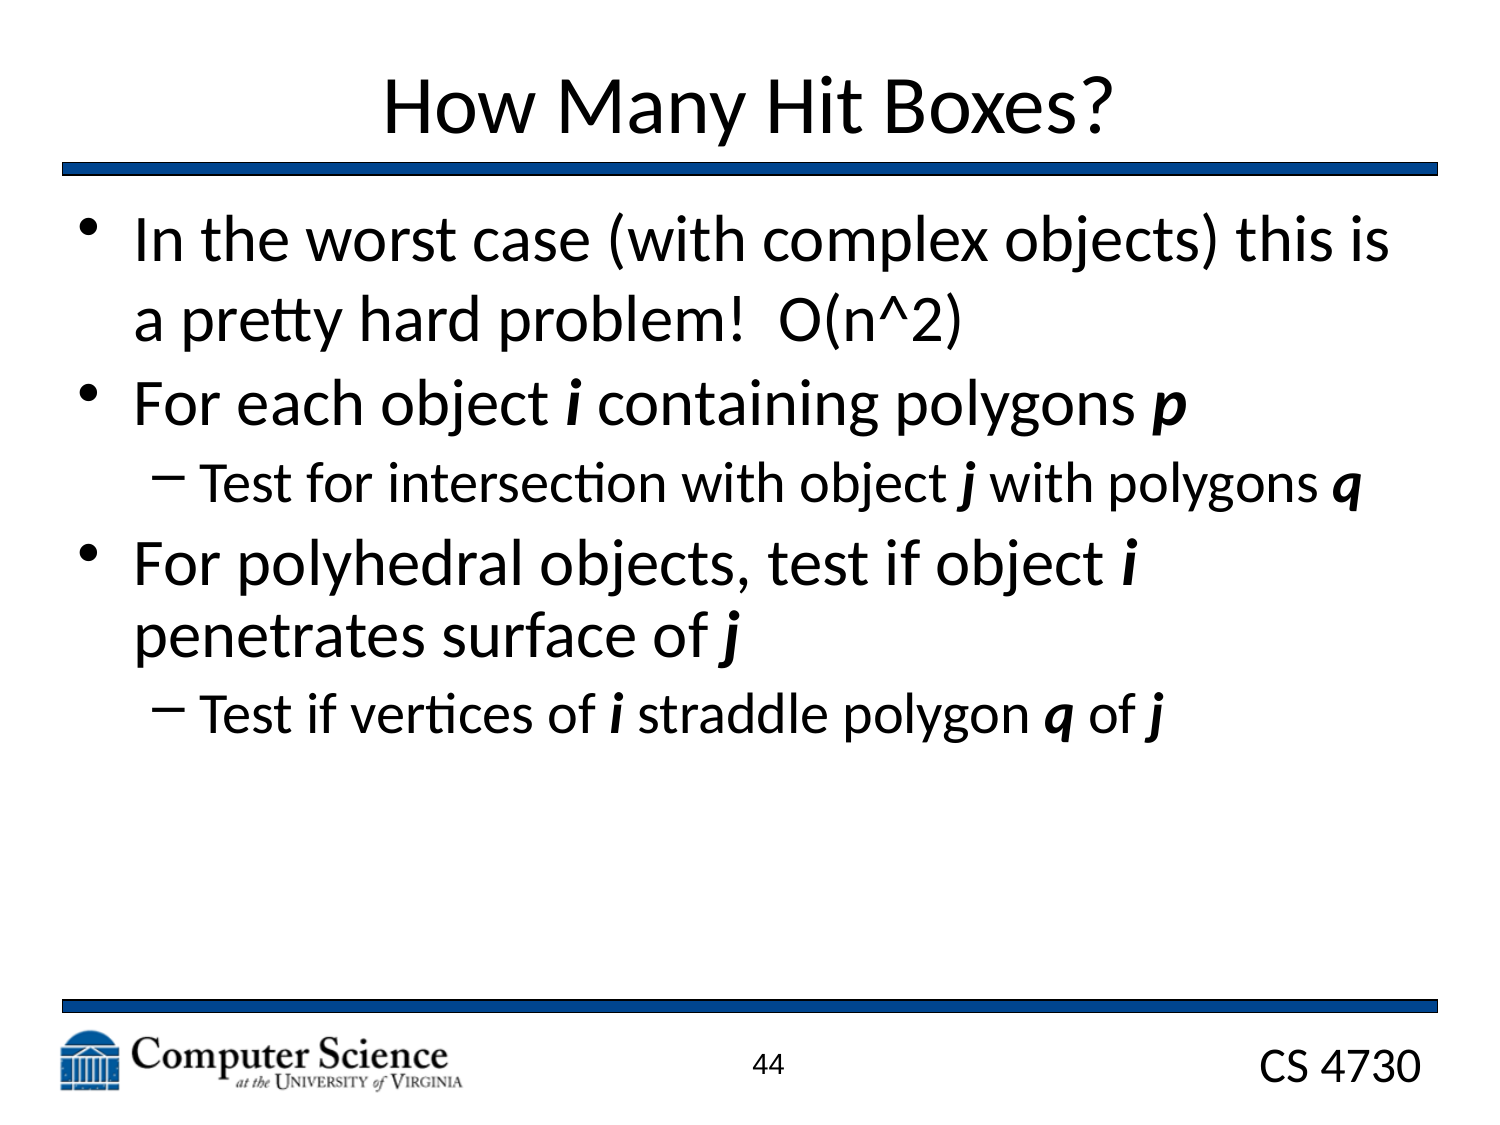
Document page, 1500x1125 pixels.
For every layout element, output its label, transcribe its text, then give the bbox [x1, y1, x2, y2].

picture [50, 1024, 472, 1101]
footer 44 [512, 1037, 1026, 1088]
list In the worst case (with complex objects) this is a pretty hard problem! O(n^2) For each object i containing polygons p Test for intersection with object j with polygons q For polyhedral objects, test if object i penetrates surface of j Test if vertices of i straddle polygon q of j [62, 187, 1438, 1001]
title How Many Hit Boxes? [62, 49, 1438, 151]
